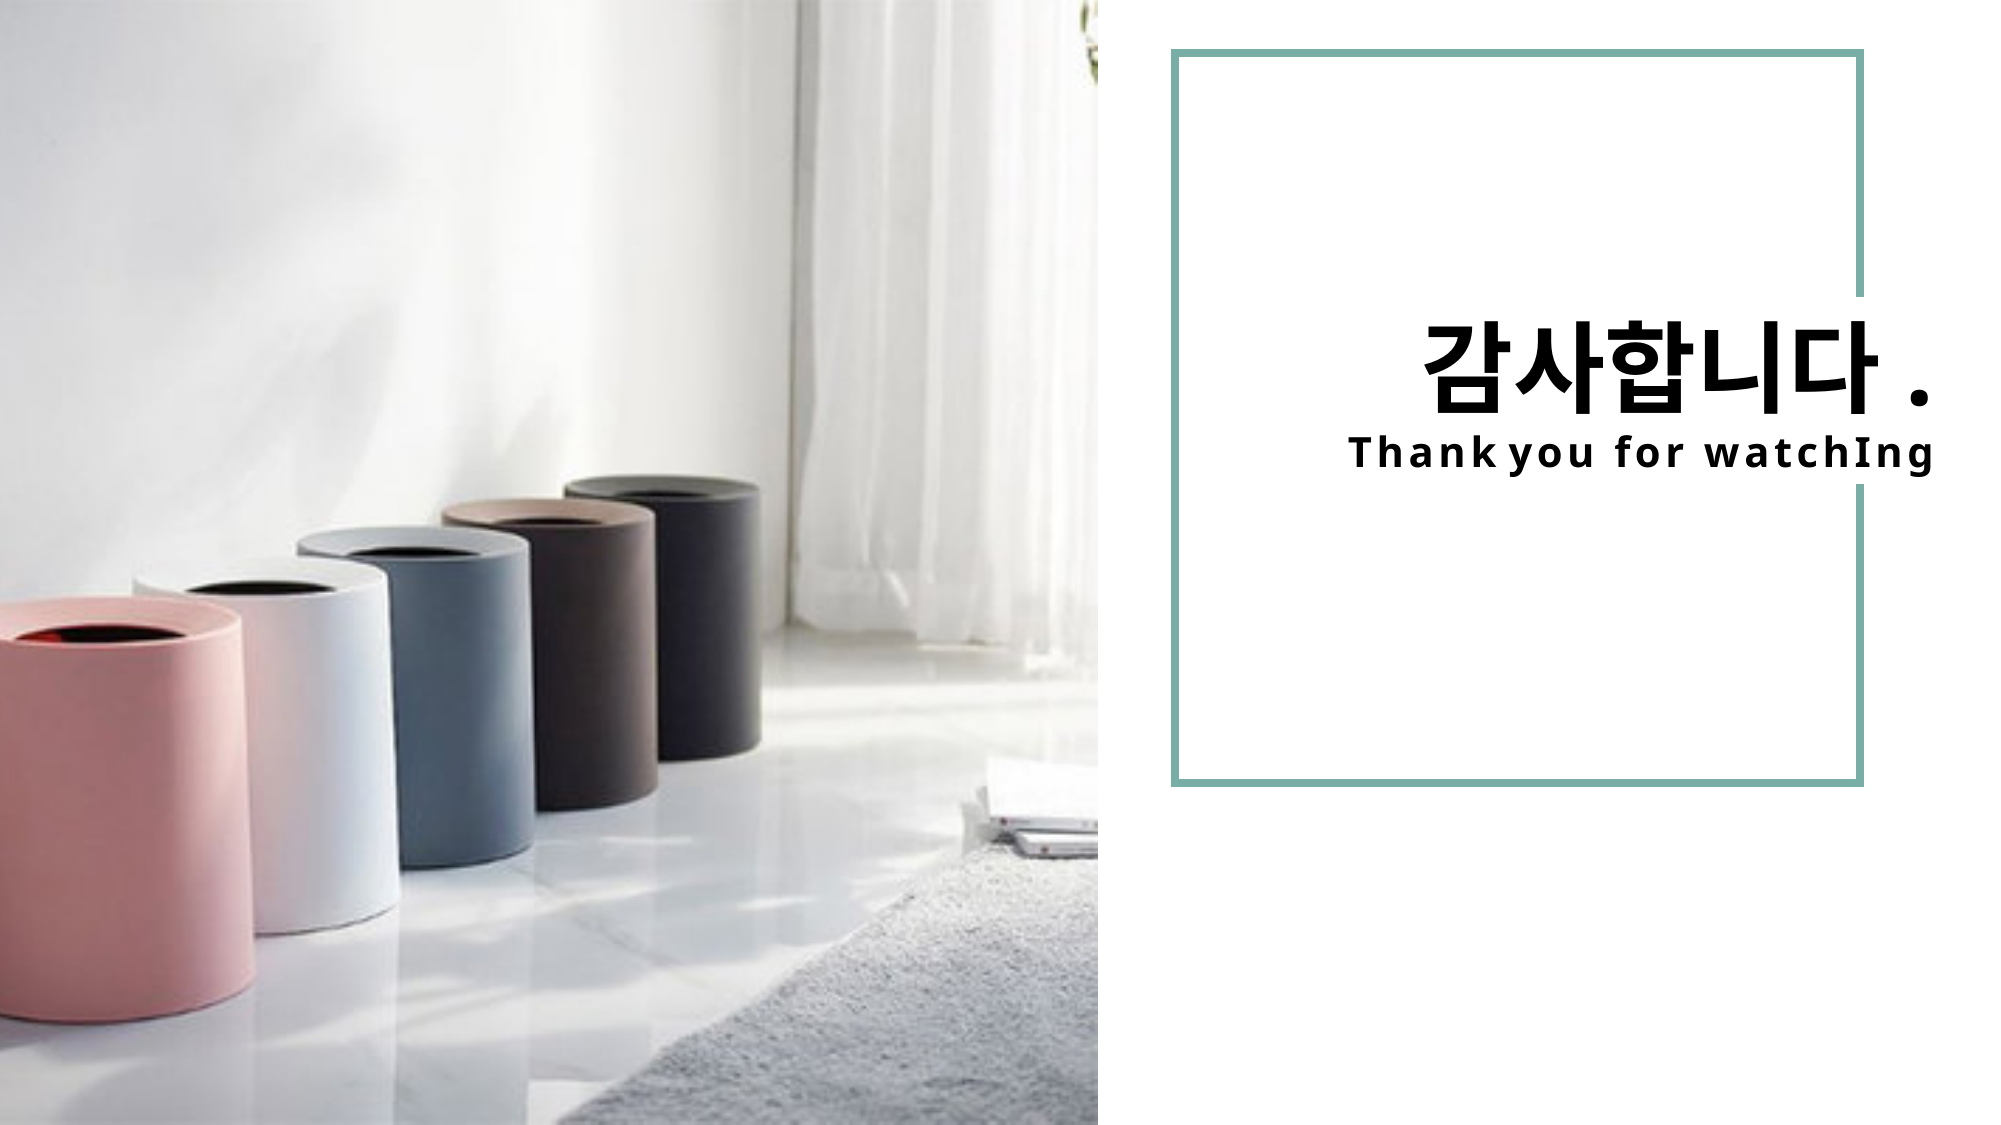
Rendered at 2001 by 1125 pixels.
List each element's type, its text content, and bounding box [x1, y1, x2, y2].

text_box [1174, 52, 1861, 784]
picture [0, 0, 1098, 1125]
text_box 감사합니다. T h a n k y o u f o r w a t c h I n g [1188, 296, 1949, 485]
